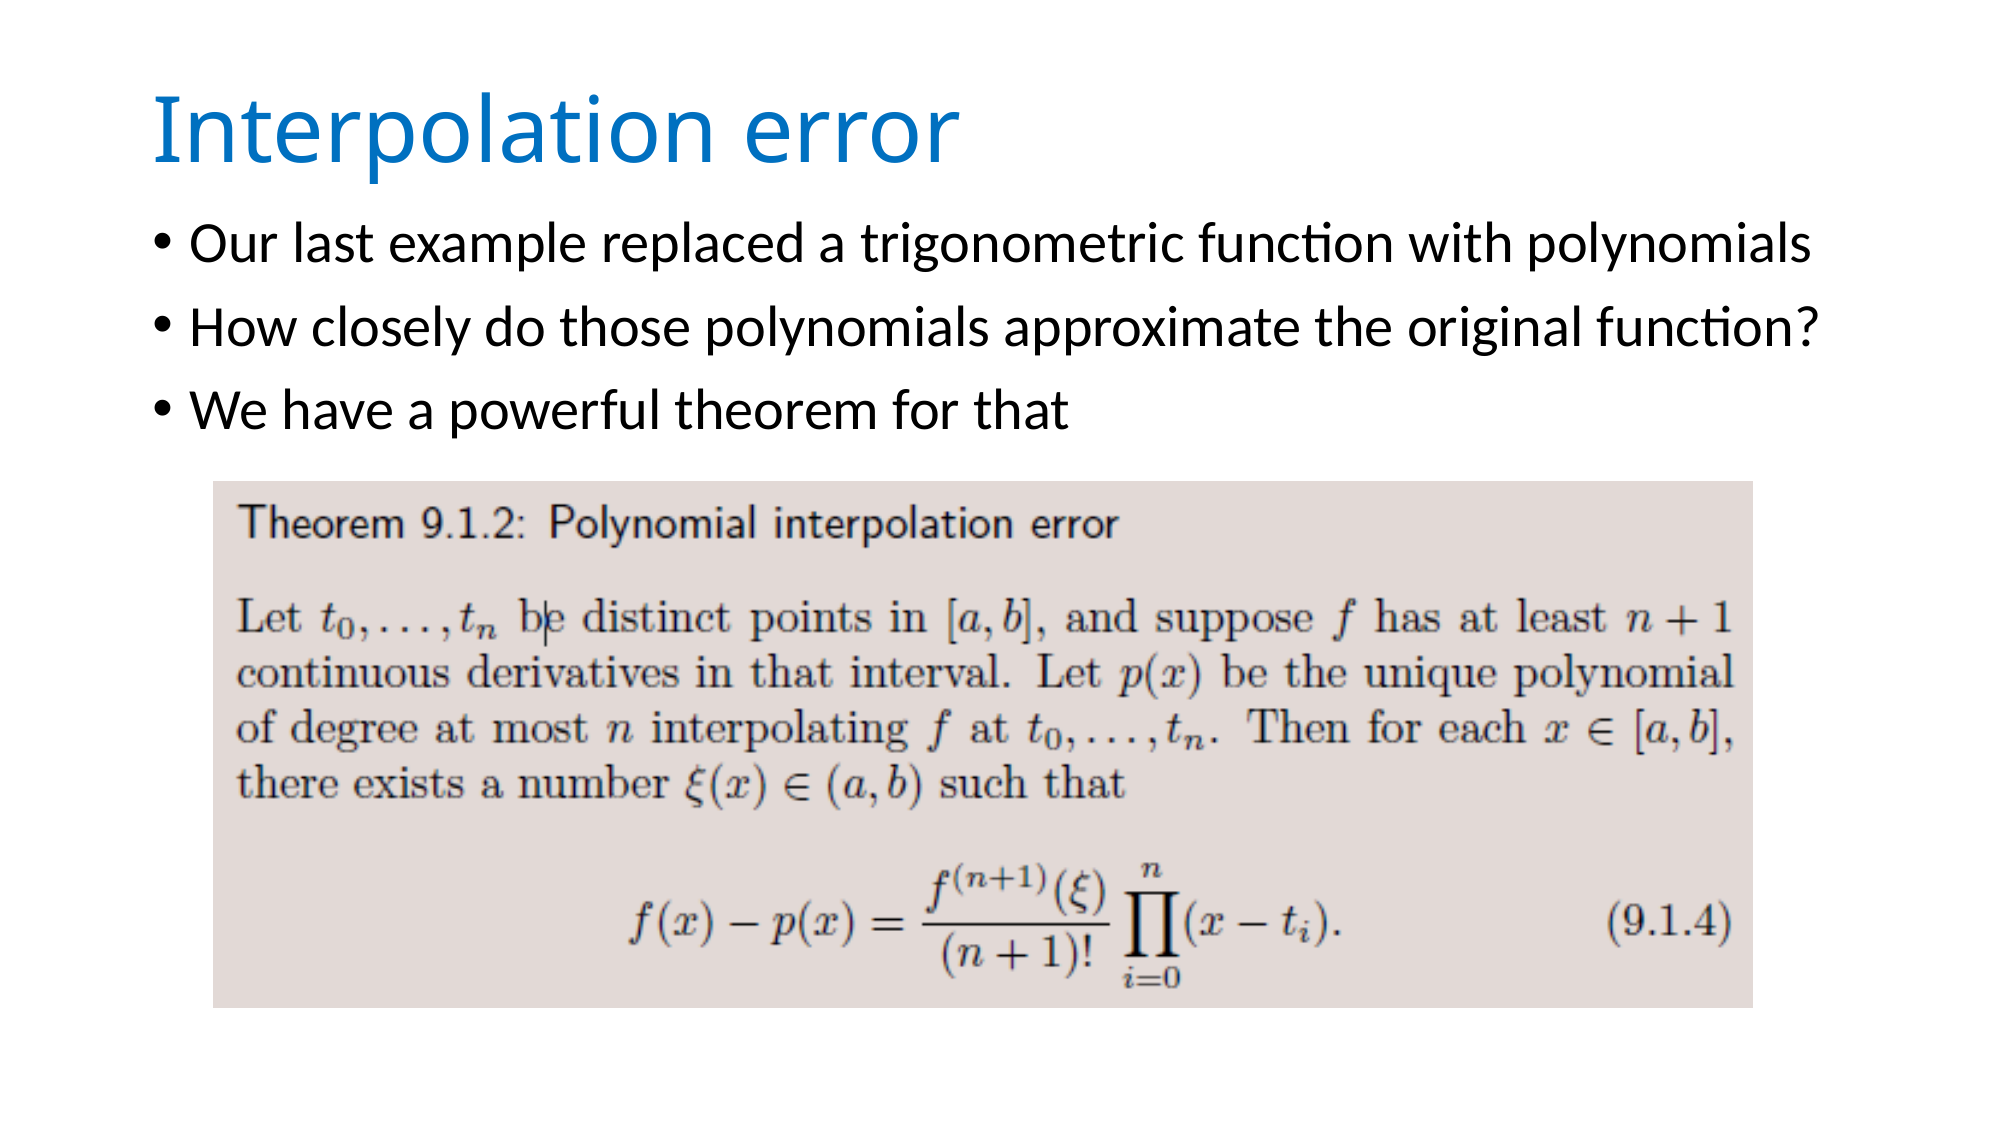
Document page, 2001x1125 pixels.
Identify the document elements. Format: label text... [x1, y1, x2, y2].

title Interpolation error [137, 59, 1863, 204]
list Our last example replaced a trigonometric function with polynomials How closely do those polynomials approximate the original function? We have a powerful theorem for that [137, 204, 1863, 1014]
picture [212, 481, 1753, 1009]
